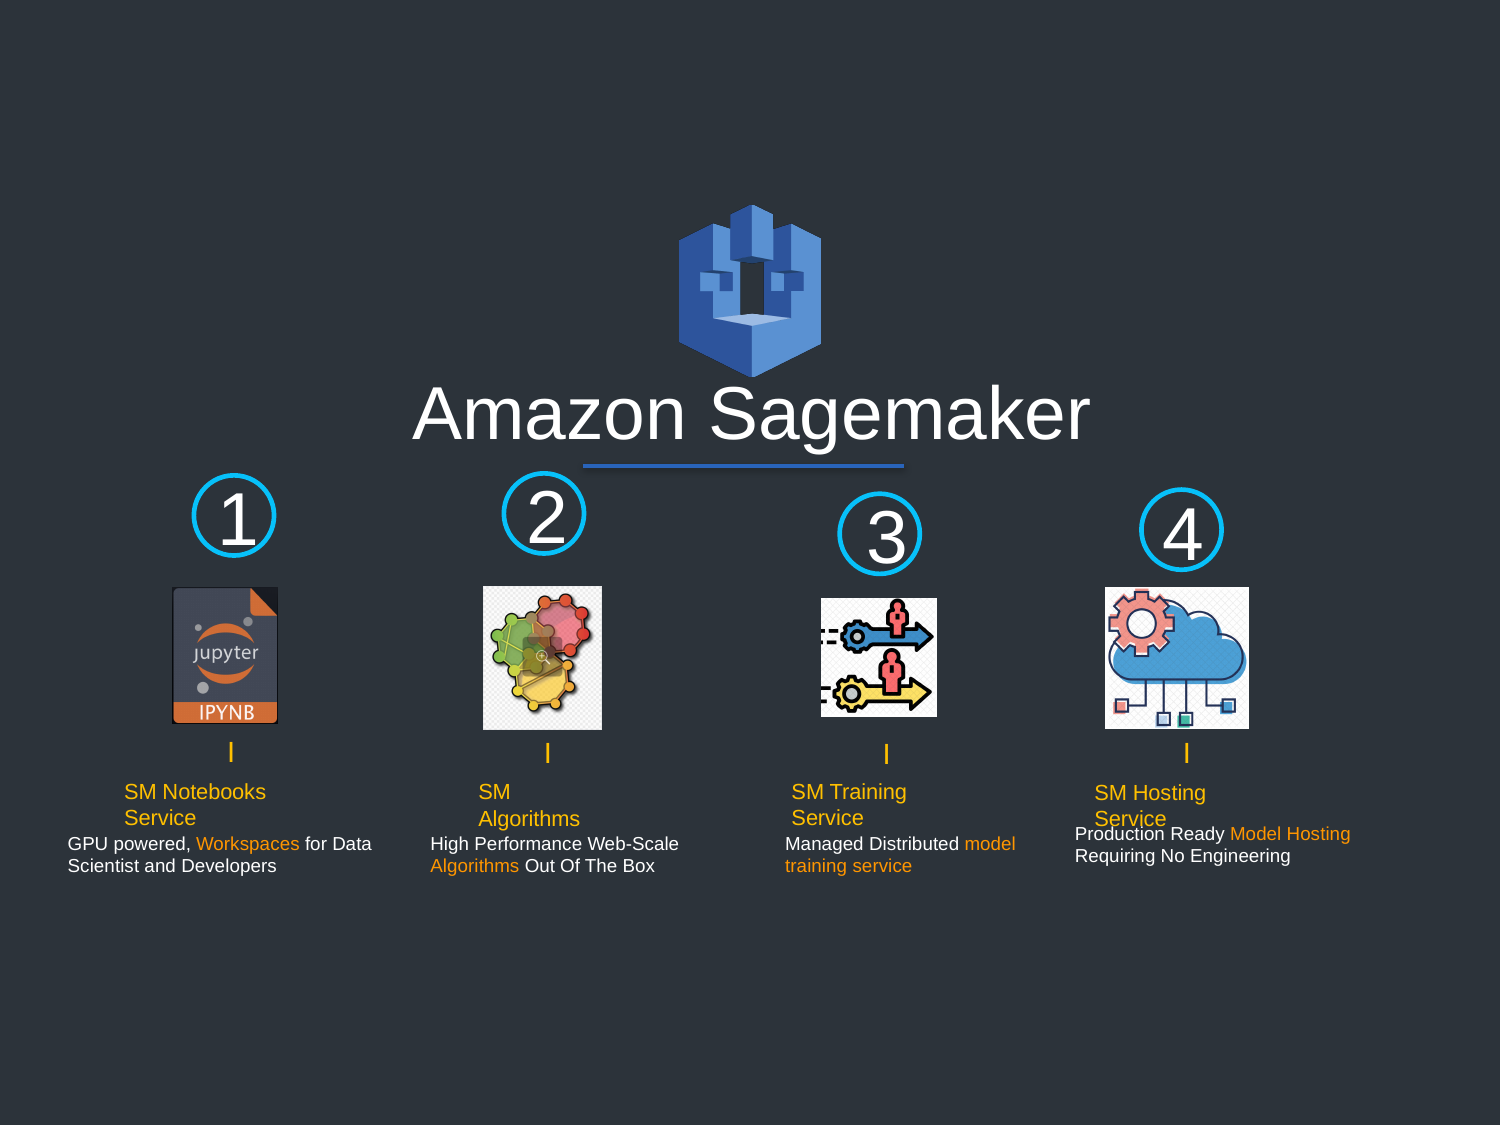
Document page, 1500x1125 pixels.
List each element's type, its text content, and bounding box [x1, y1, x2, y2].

text_box SM Hosting Service [1079, 770, 1282, 813]
text_box GPU powered, Workspaces for Data Scientist and Developers [52, 823, 428, 884]
text_box SM Training Service [776, 770, 983, 824]
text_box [503, 460, 585, 568]
text_box Production Ready Model Hosting Requiring No Engineering [1059, 813, 1384, 874]
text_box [839, 481, 921, 588]
picture [821, 598, 938, 718]
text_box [193, 462, 275, 570]
text_box Amazon Sagemaker [152, 356, 1352, 428]
text_box I [1167, 737, 1206, 770]
text_box Managed Distributed model training service [770, 824, 1080, 884]
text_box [1141, 477, 1222, 584]
text_box I [867, 727, 906, 770]
picture [483, 586, 602, 731]
text_box SM Algorithms [463, 770, 626, 824]
picture [171, 586, 279, 724]
text_box I [528, 738, 567, 770]
text_box I [212, 731, 250, 770]
text_box SM Notebooks Service [109, 770, 341, 823]
picture [1105, 586, 1249, 729]
text_box High Performance Web-Scale Algorithms Out Of The Box [415, 824, 750, 884]
picture [678, 205, 822, 377]
